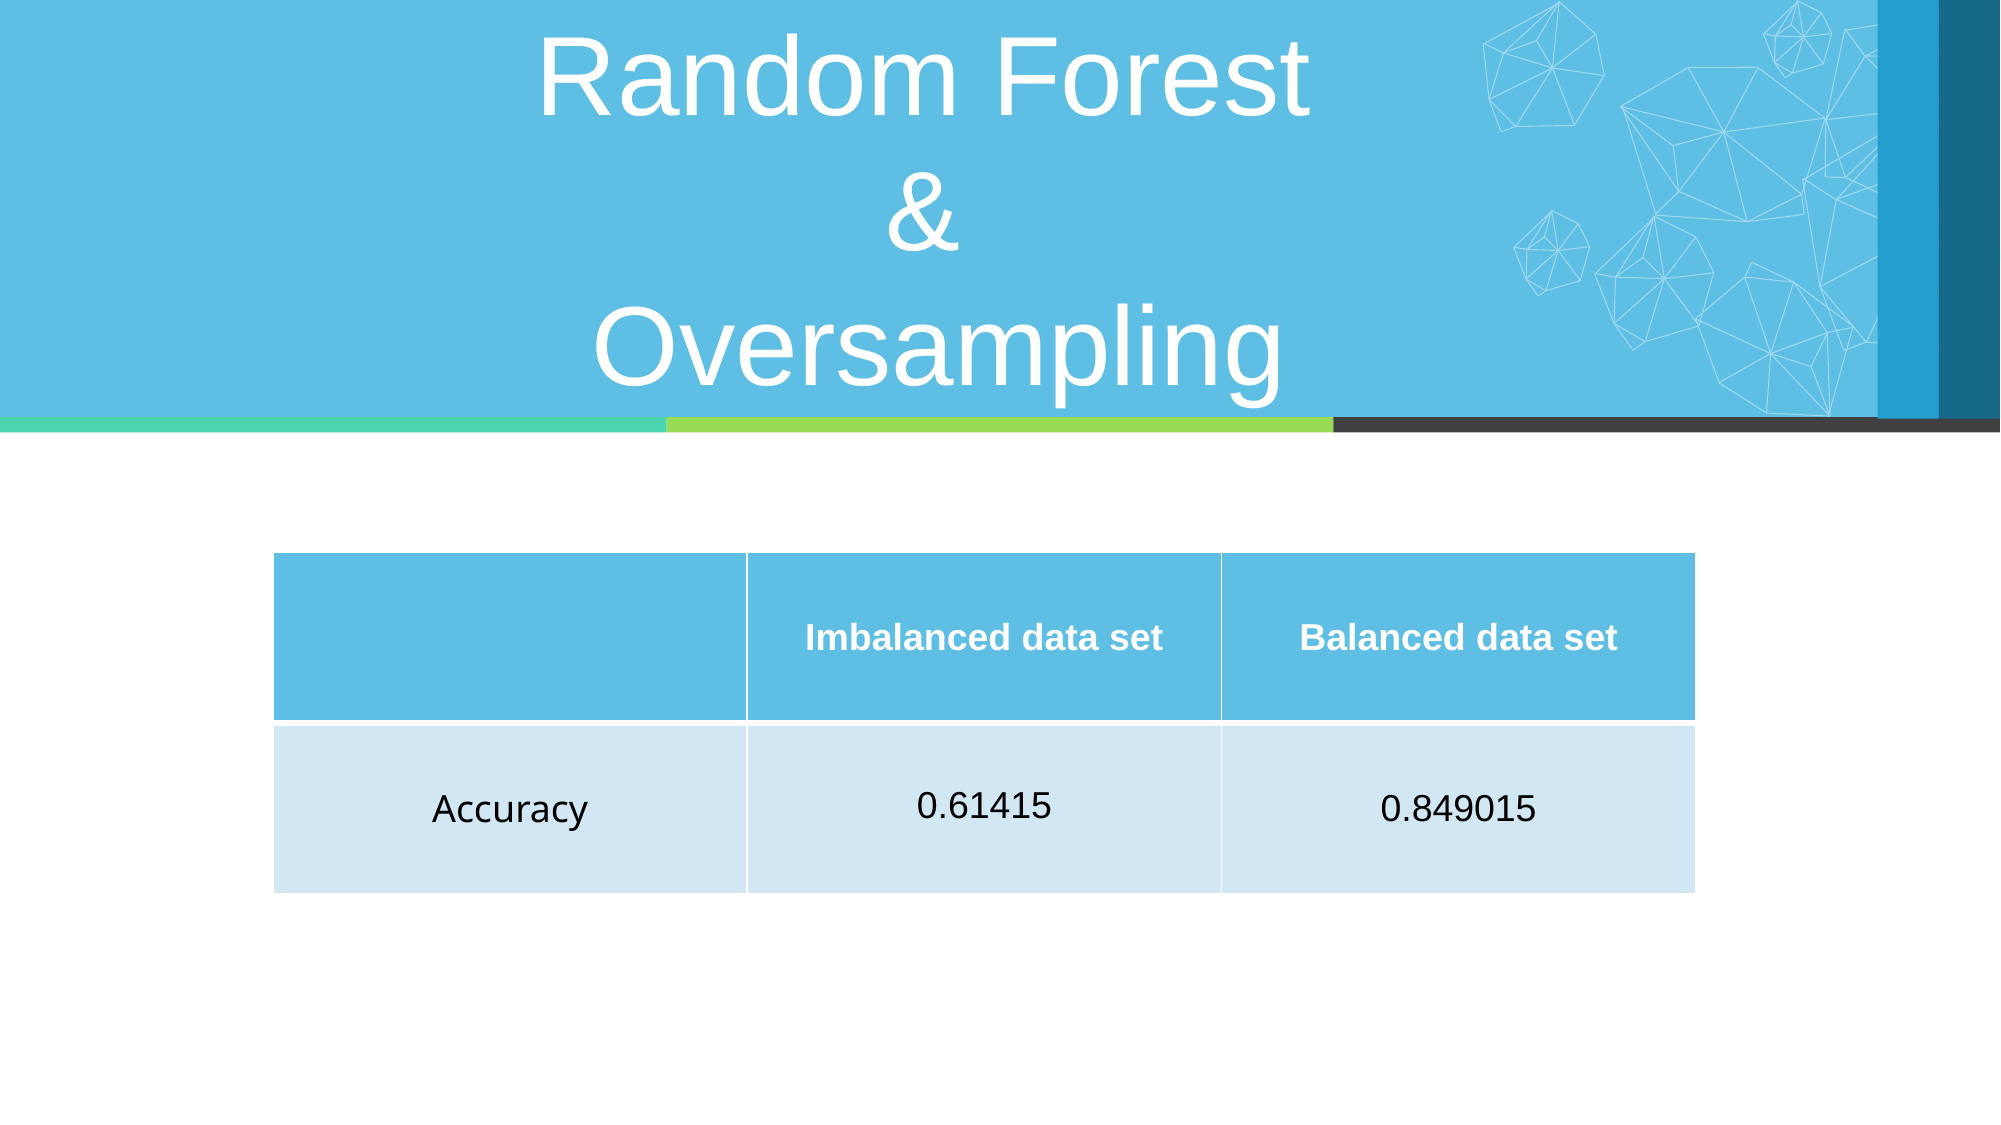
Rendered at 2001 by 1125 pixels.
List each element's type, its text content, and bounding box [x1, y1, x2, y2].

text_box Random Forest & Oversampling [179, 0, 1699, 416]
table_cell 0.849015 [1222, 726, 1695, 893]
table_header [274, 553, 746, 720]
table_header Imbalanced data set [748, 553, 1221, 720]
table_cell Accuracy [274, 726, 746, 893]
table_header Balanced data set [1222, 553, 1695, 720]
table_cell 0.61415 [748, 726, 1221, 893]
